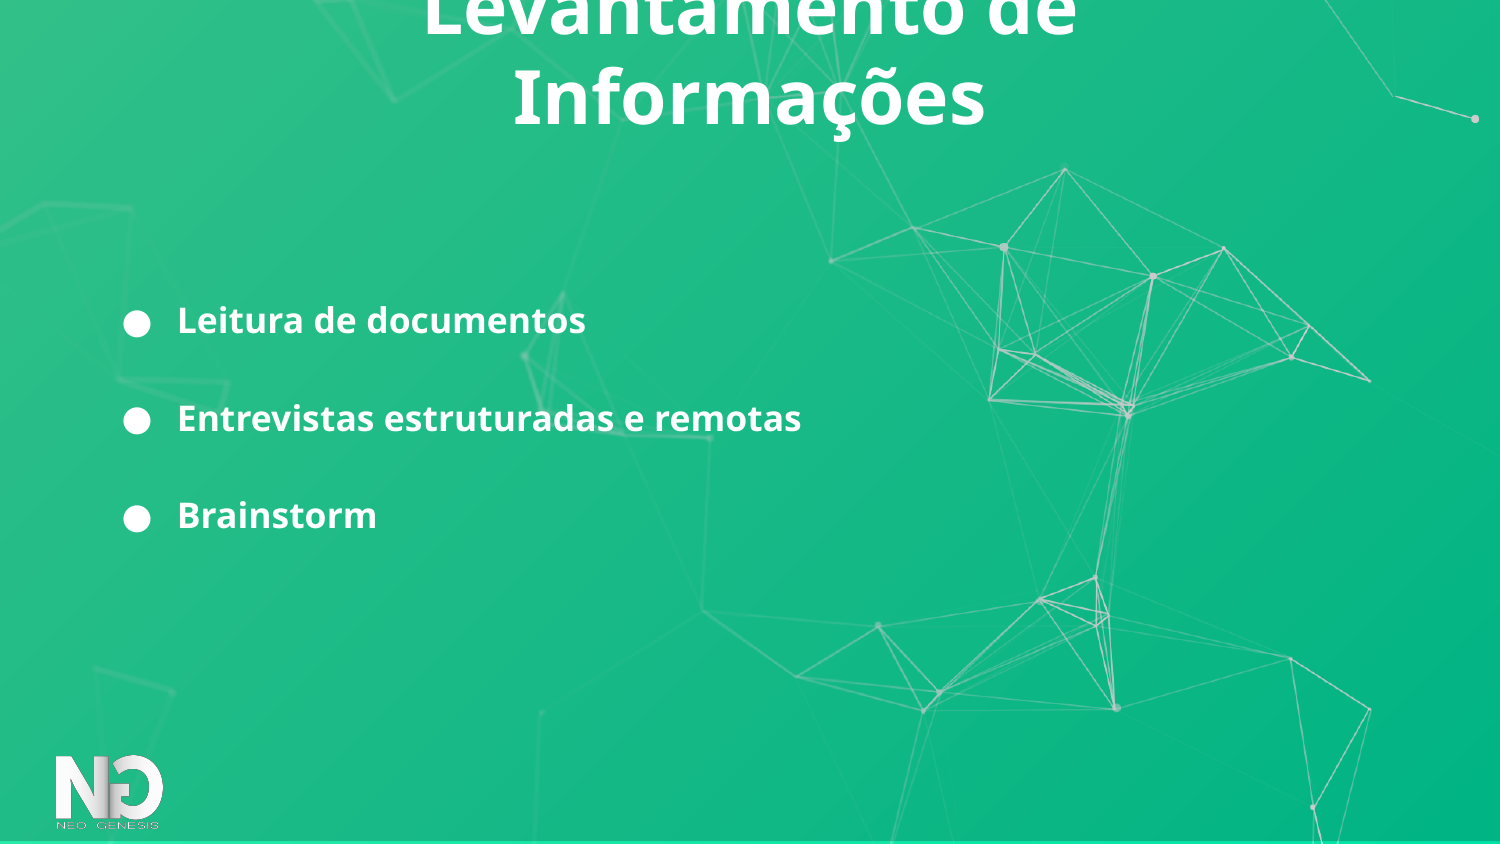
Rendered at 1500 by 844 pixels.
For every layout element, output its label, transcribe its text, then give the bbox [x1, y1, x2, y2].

text_box [0, 0, 1500, 842]
title Levantamento de Informações [255, 30, 1245, 140]
text_box Leitura de documentos Entrevistas estruturadas e remotas Brainstorm [86, 276, 997, 585]
picture [56, 755, 163, 830]
